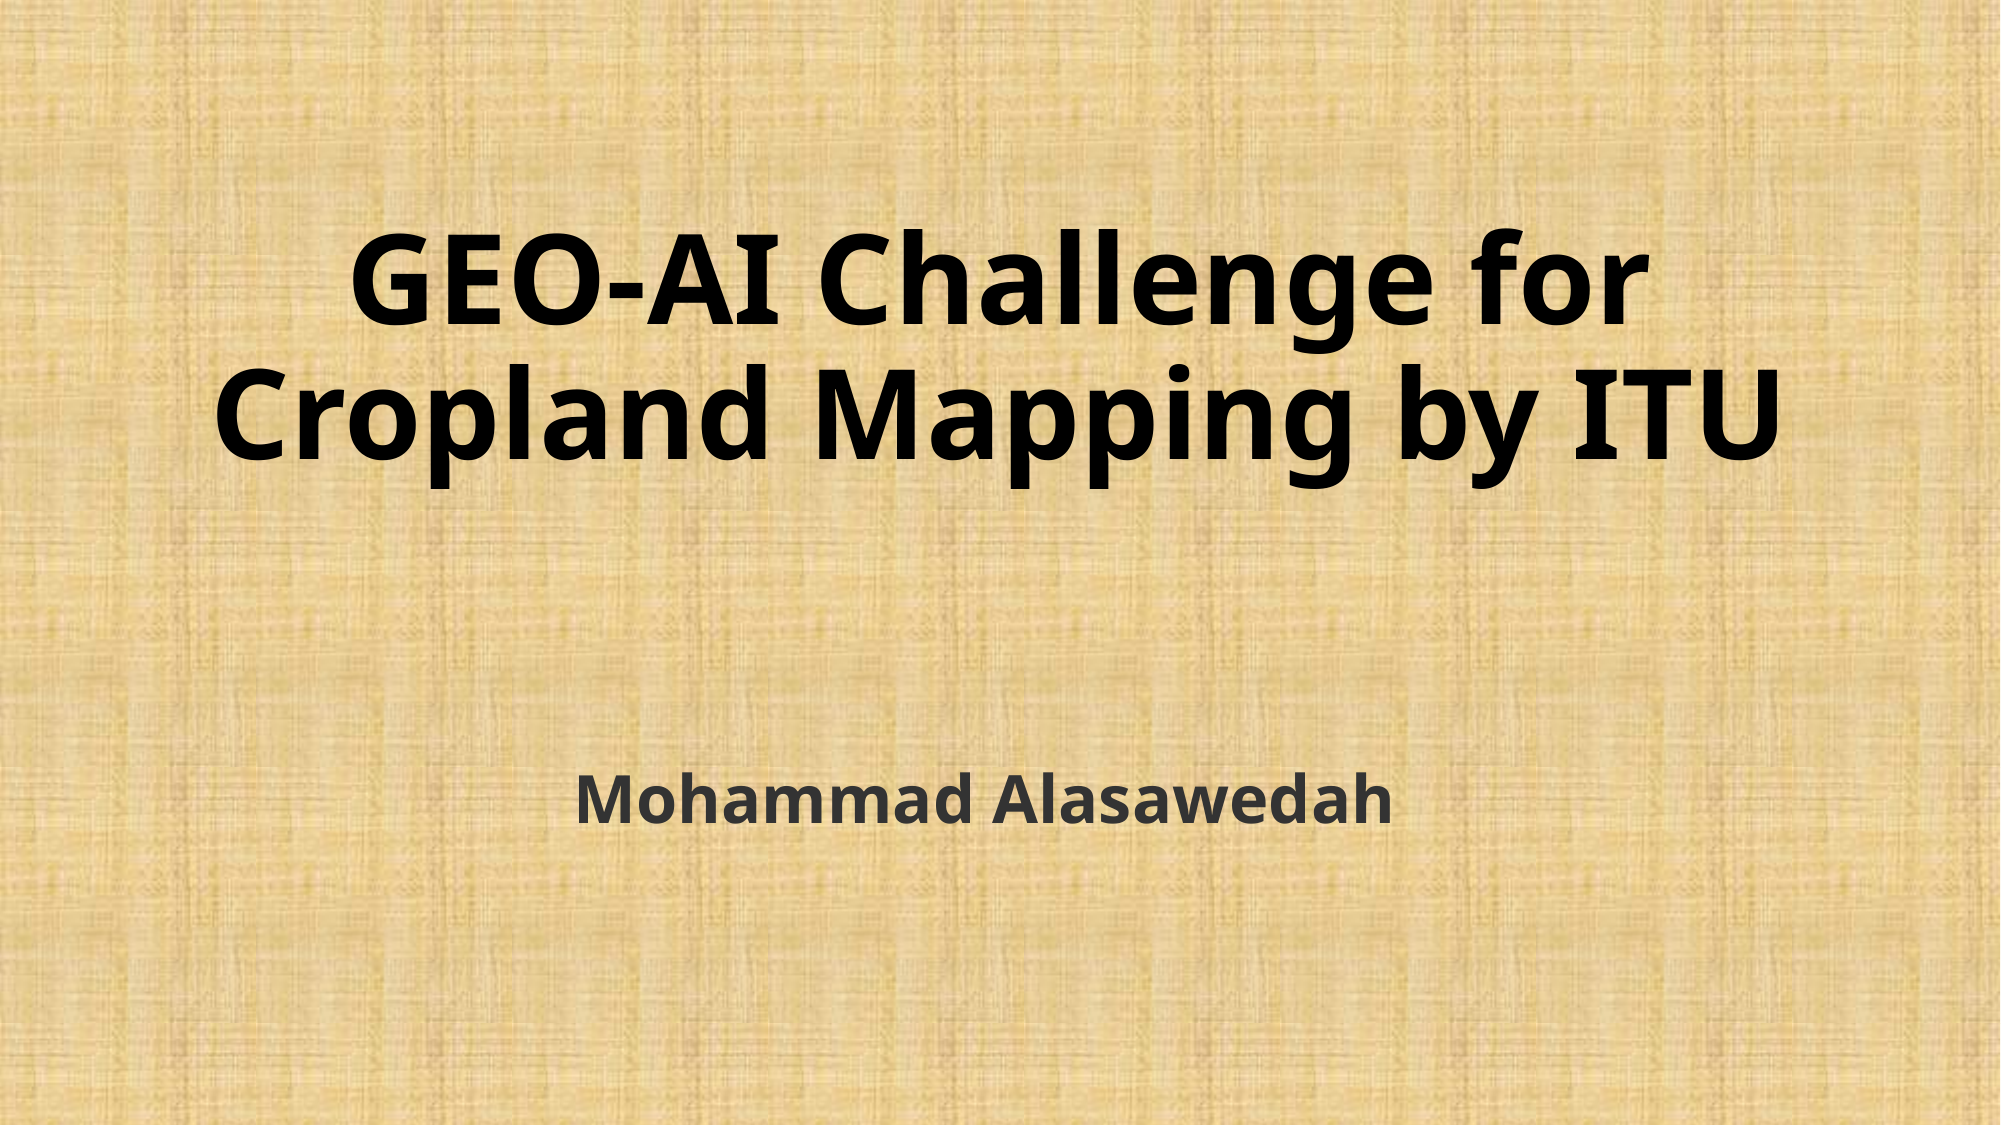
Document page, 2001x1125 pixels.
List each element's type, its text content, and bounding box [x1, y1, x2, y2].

picture [0, 0, 2001, 1125]
subtitle Mohammad Alasawedah [234, 647, 1735, 1039]
title GEO-AI Challenge for Cropland Mapping by ITU [135, 102, 1865, 494]
